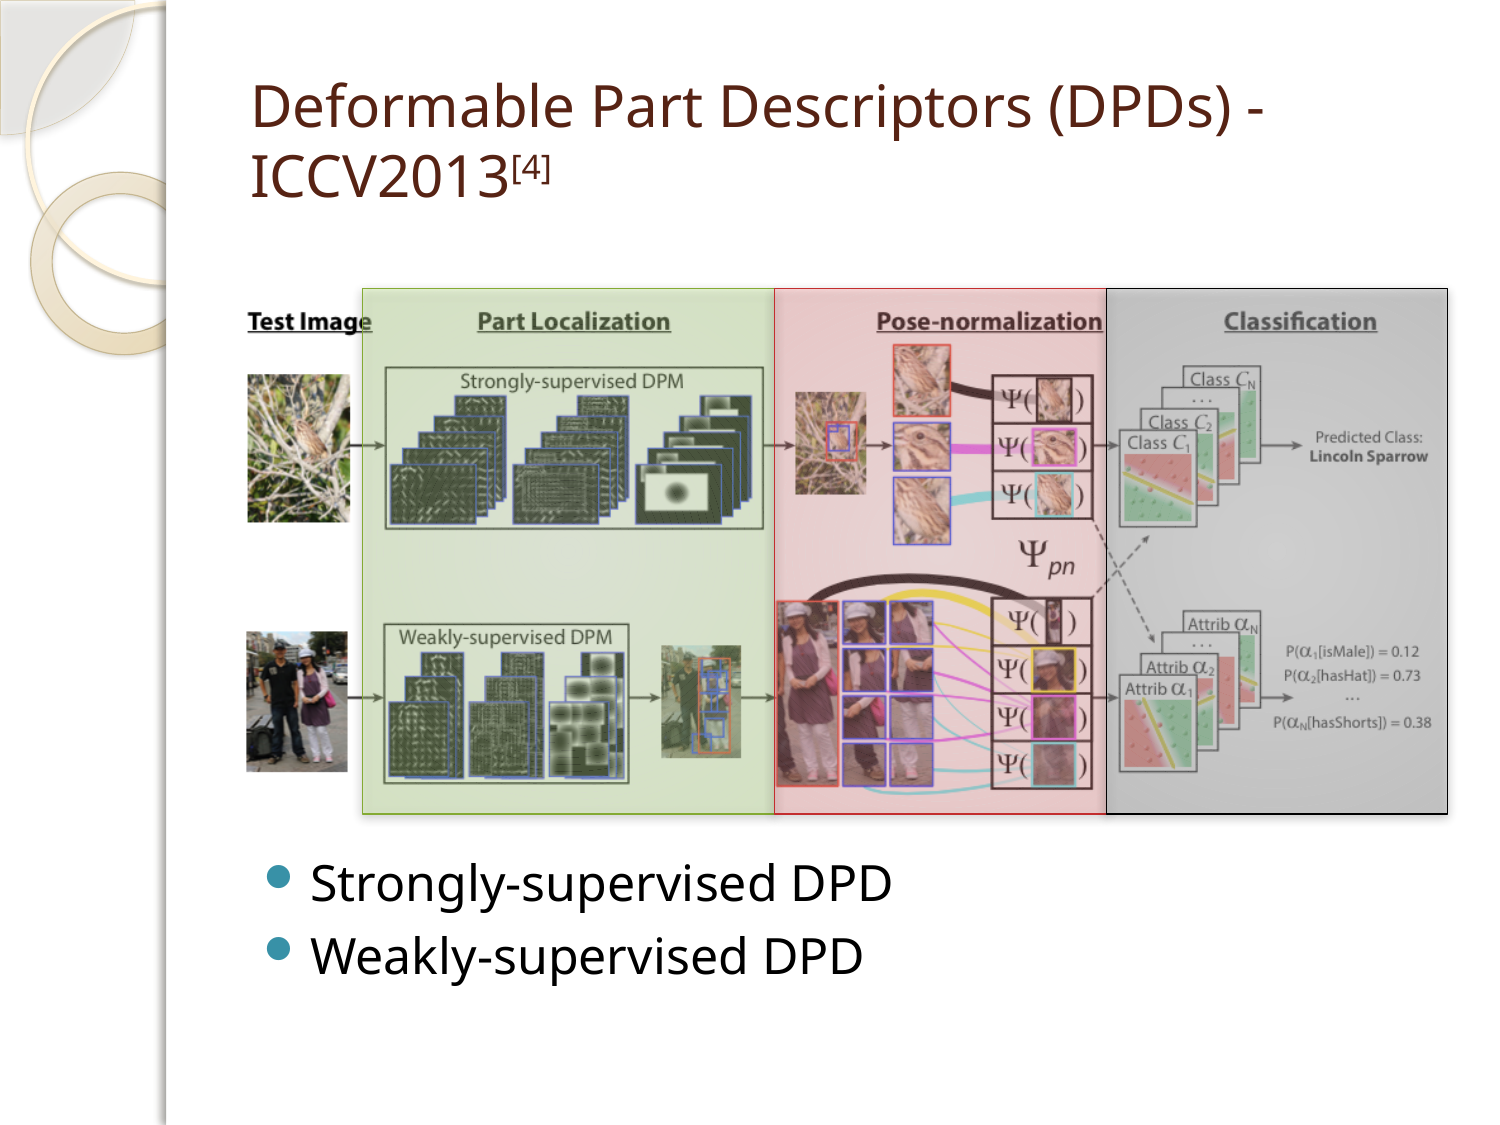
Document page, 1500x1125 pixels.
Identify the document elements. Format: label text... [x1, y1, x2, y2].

title Deformable Part Descriptors (DPDs) - ICCV2013[4] [235, 45, 1466, 233]
text_box Strongly-supervised DPD Weakly-supervised DPD [235, 844, 1466, 1056]
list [206, 252, 1475, 815]
